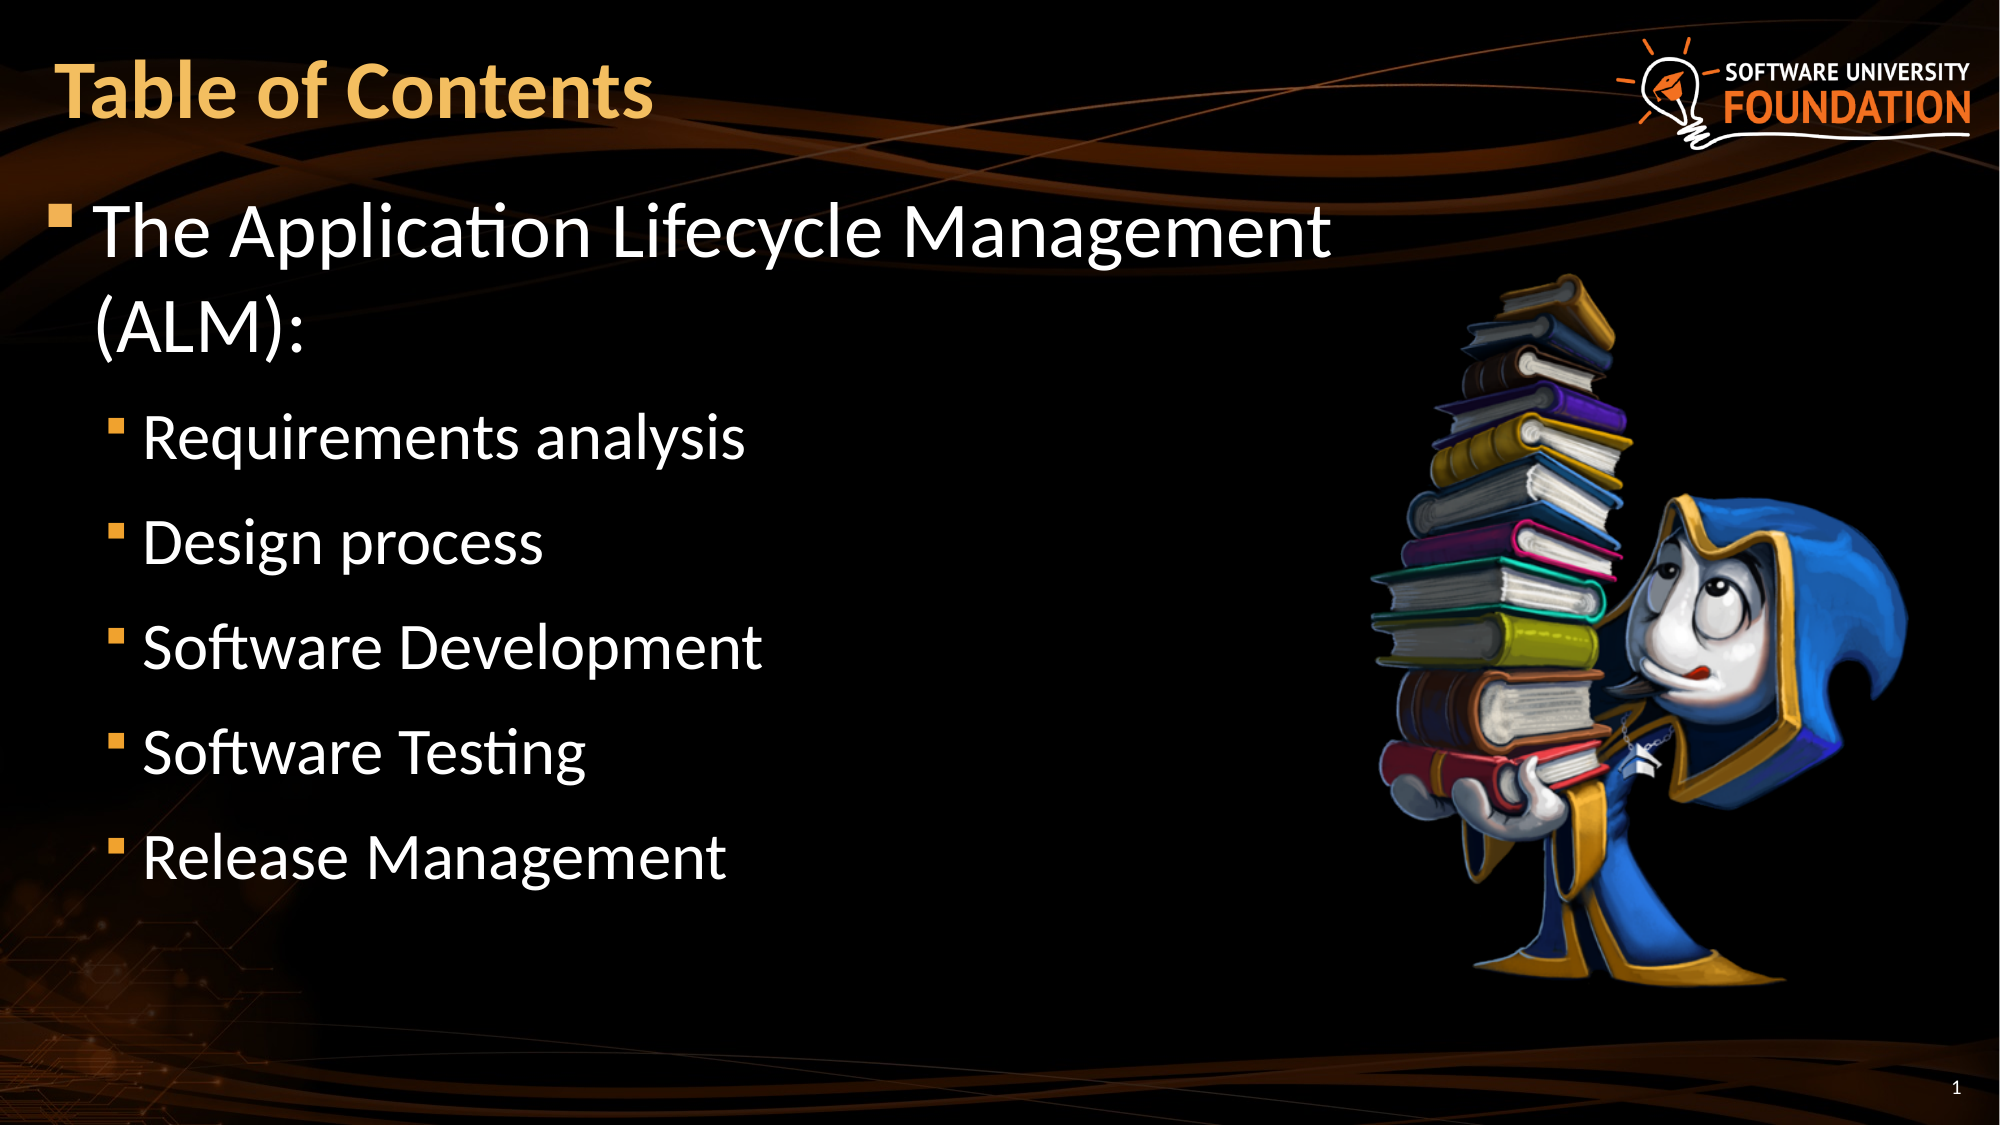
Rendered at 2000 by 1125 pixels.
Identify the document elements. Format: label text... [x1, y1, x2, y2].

slide_number 1 [1897, 1070, 1968, 1103]
list The Application Lifecycle Management (ALM): Requirements analysis Design process Software Development Software Testing Release Management [24, 172, 1362, 1086]
title Table of Contents [37, 0, 1609, 183]
picture [0, 0, 2000, 1125]
